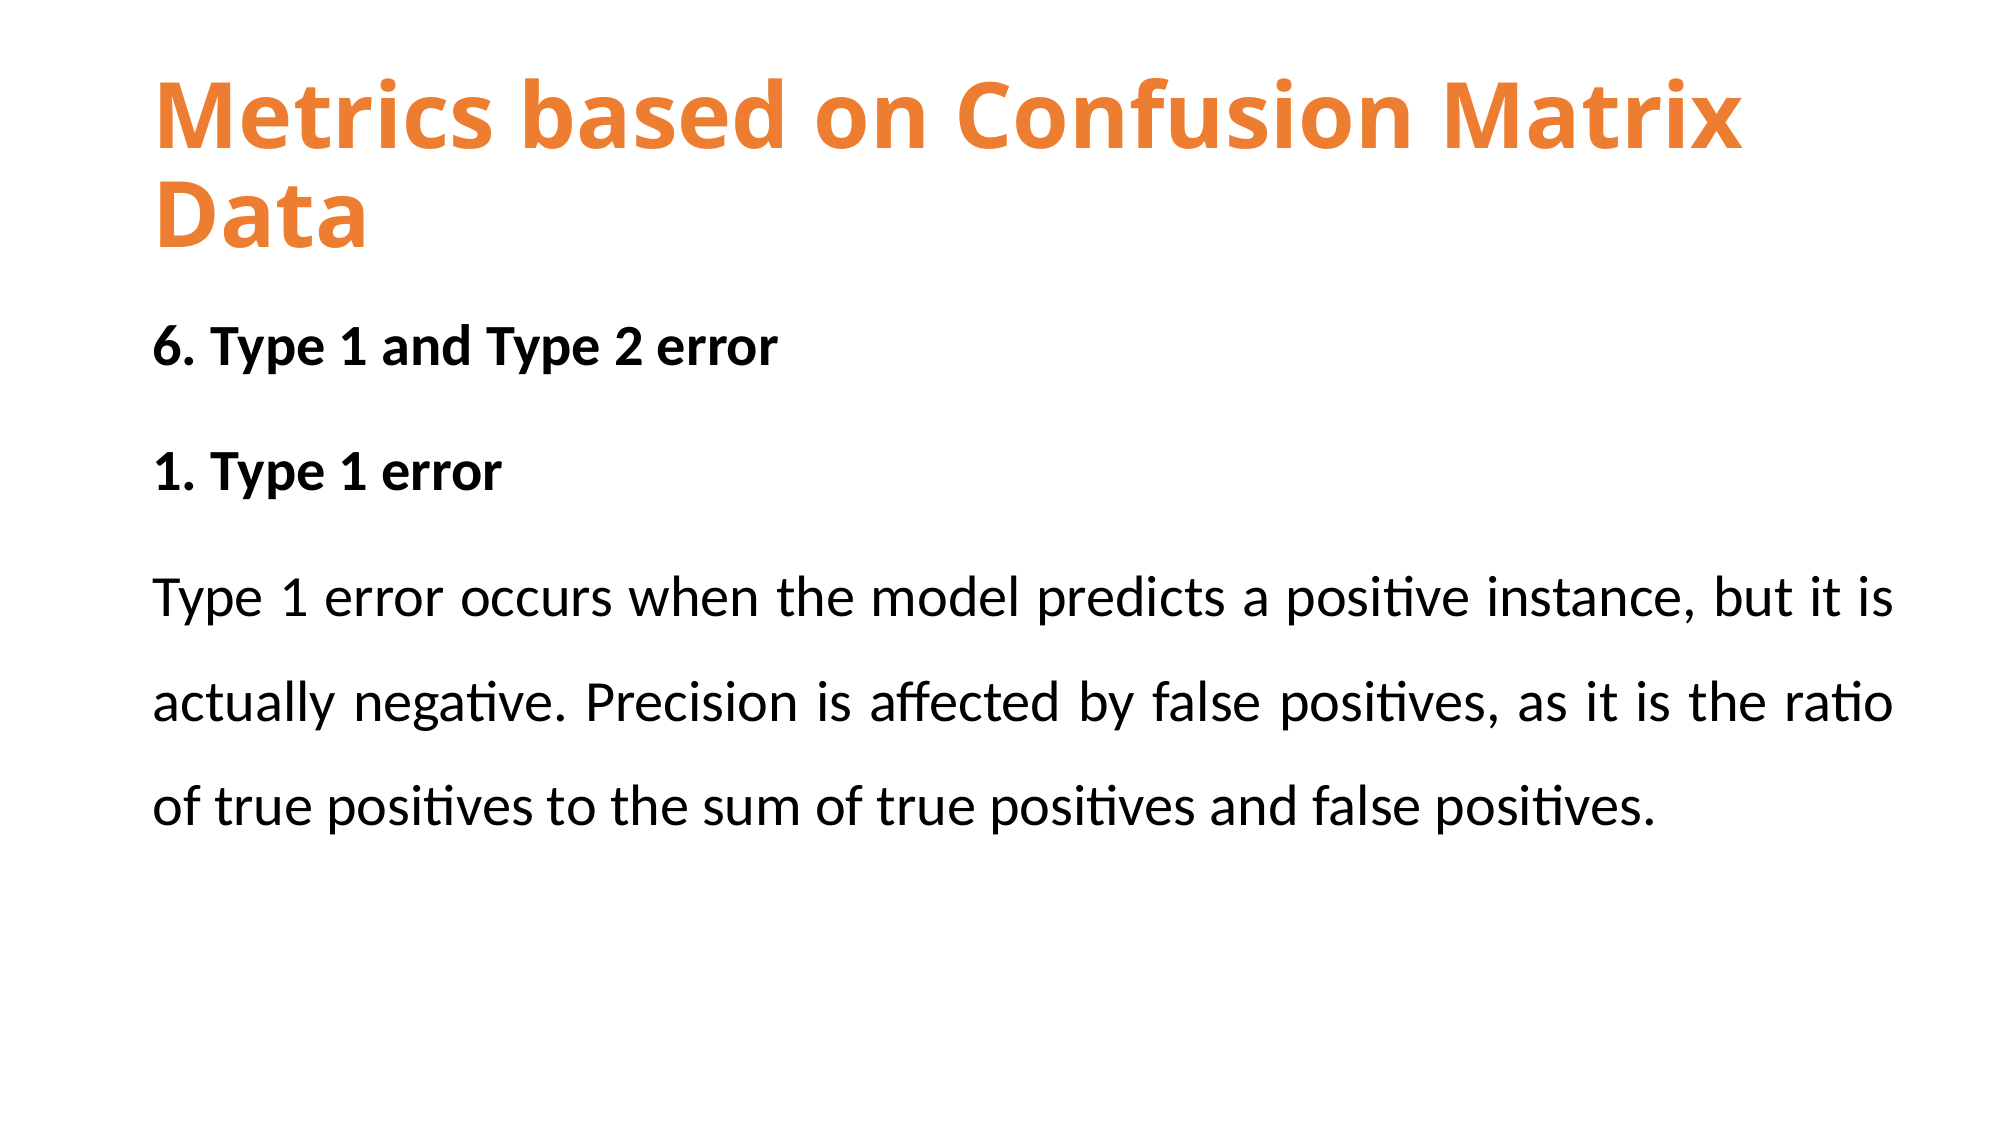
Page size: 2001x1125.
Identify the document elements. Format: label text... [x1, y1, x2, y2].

title Metrics based on Confusion Matrix Data [137, 59, 1863, 278]
